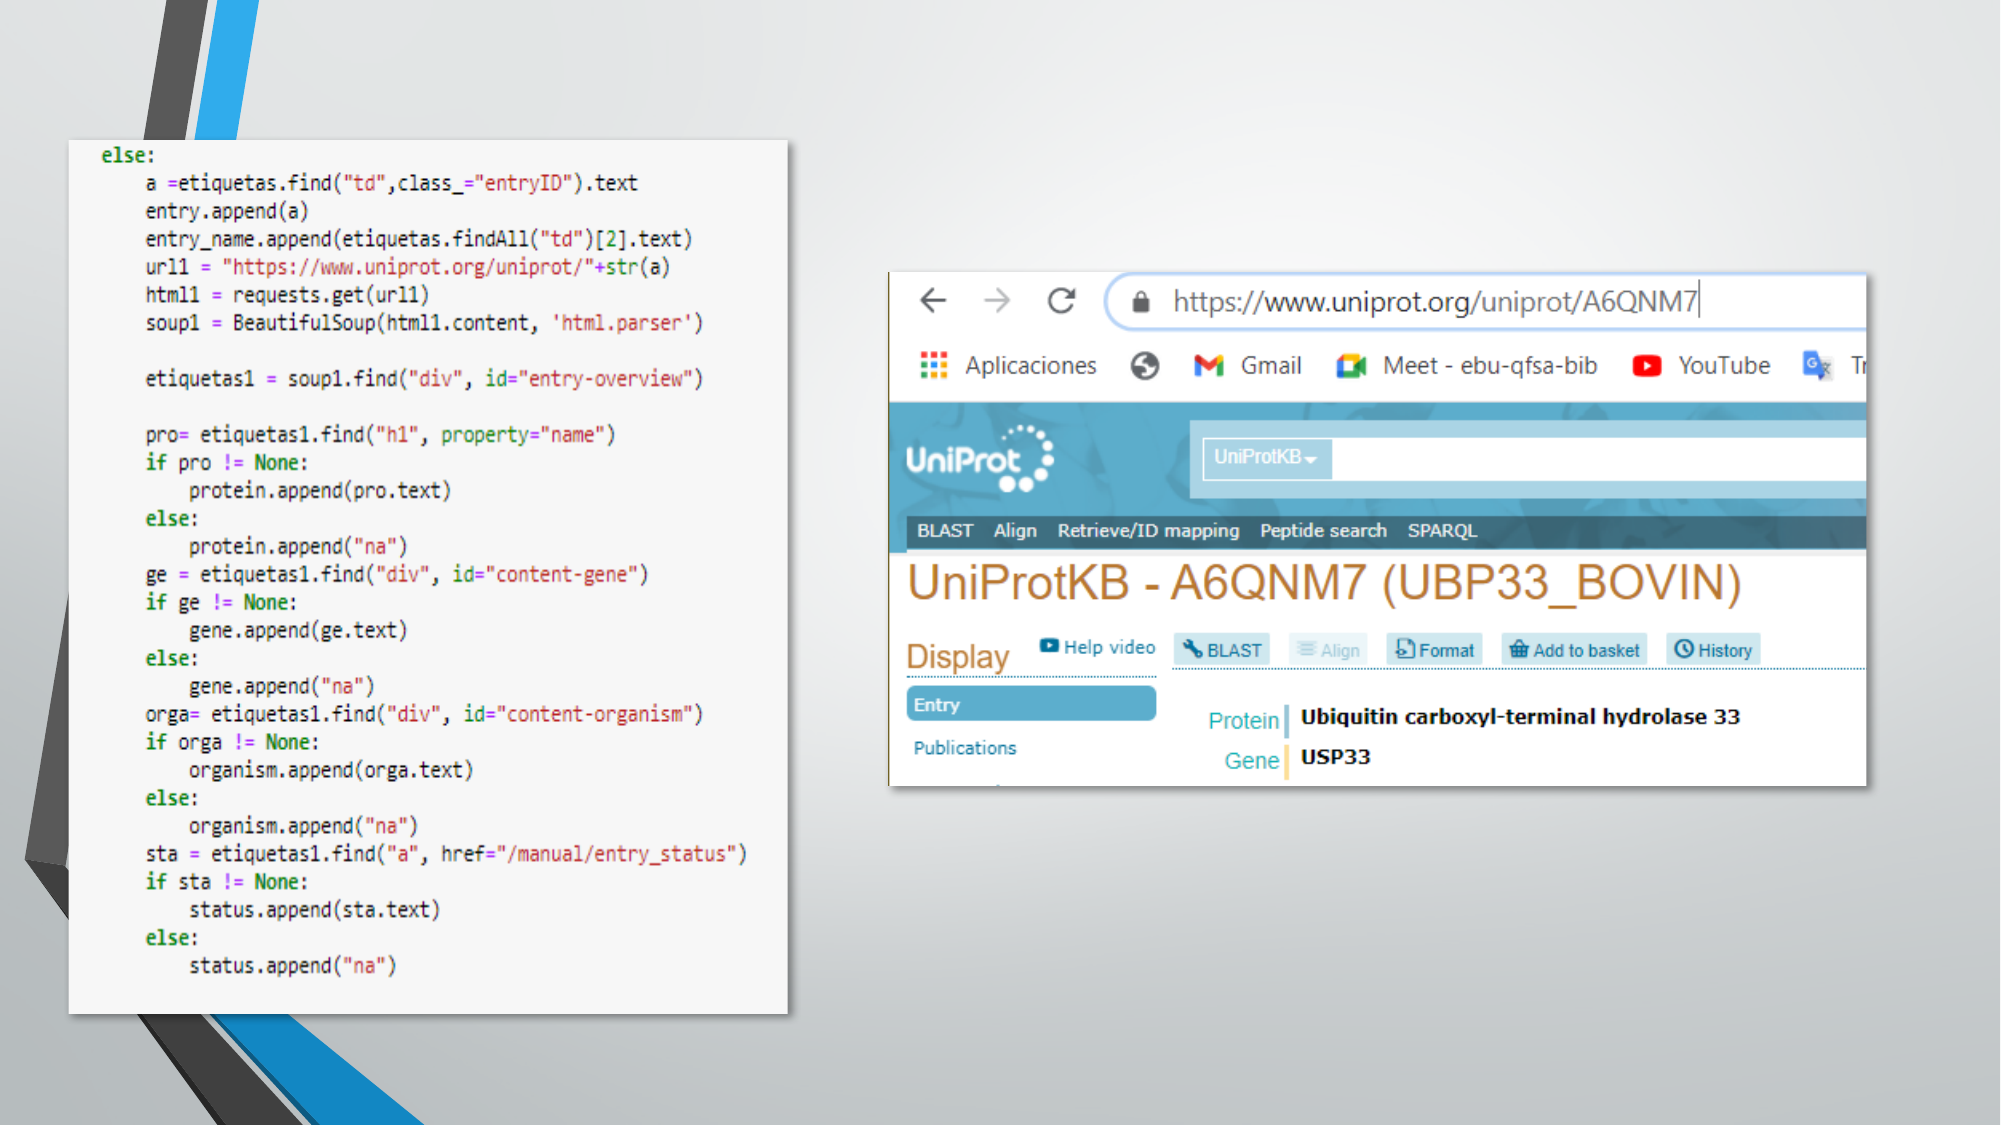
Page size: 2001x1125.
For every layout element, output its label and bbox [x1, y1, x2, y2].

picture [886, 271, 1867, 787]
picture [68, 139, 788, 1014]
